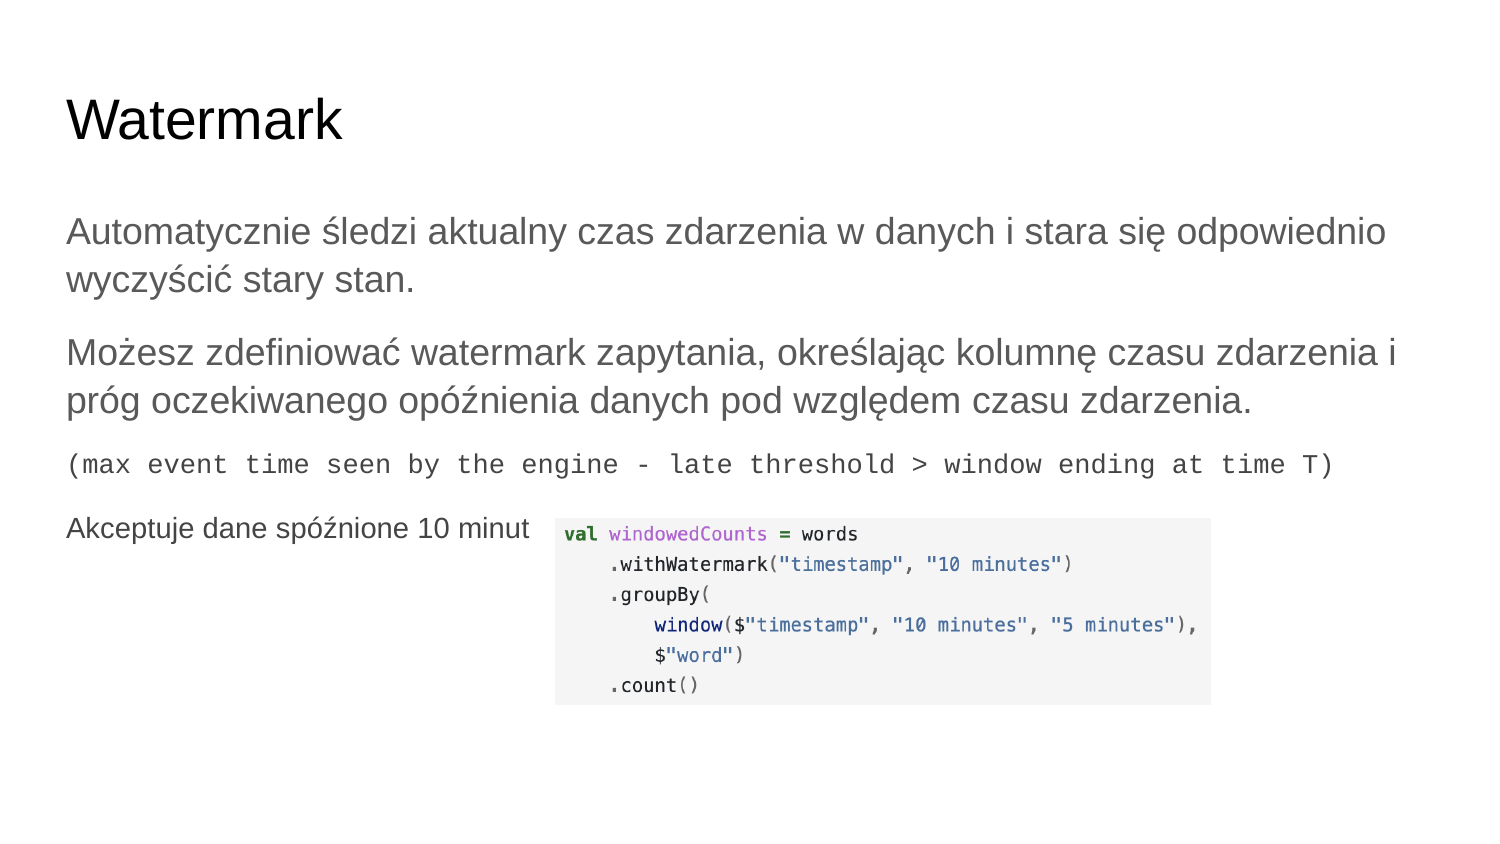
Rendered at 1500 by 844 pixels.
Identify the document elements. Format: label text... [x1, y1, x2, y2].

list Automatycznie śledzi aktualny czas zdarzenia w danych i stara się odpowiednio wyczyścić stary stan. Możesz zdefiniować watermark zapytania, określając kolumnę czasu zdarzenia i próg oczekiwanego opóźnienia danych pod względem czasu zdarzenia. (max event time seen by the engine - late threshold > window ending at time T) Akceptuje dane spóźnione 10 minut [51, 189, 1449, 750]
picture [554, 518, 1211, 705]
title Watermark [51, 72, 1449, 167]
